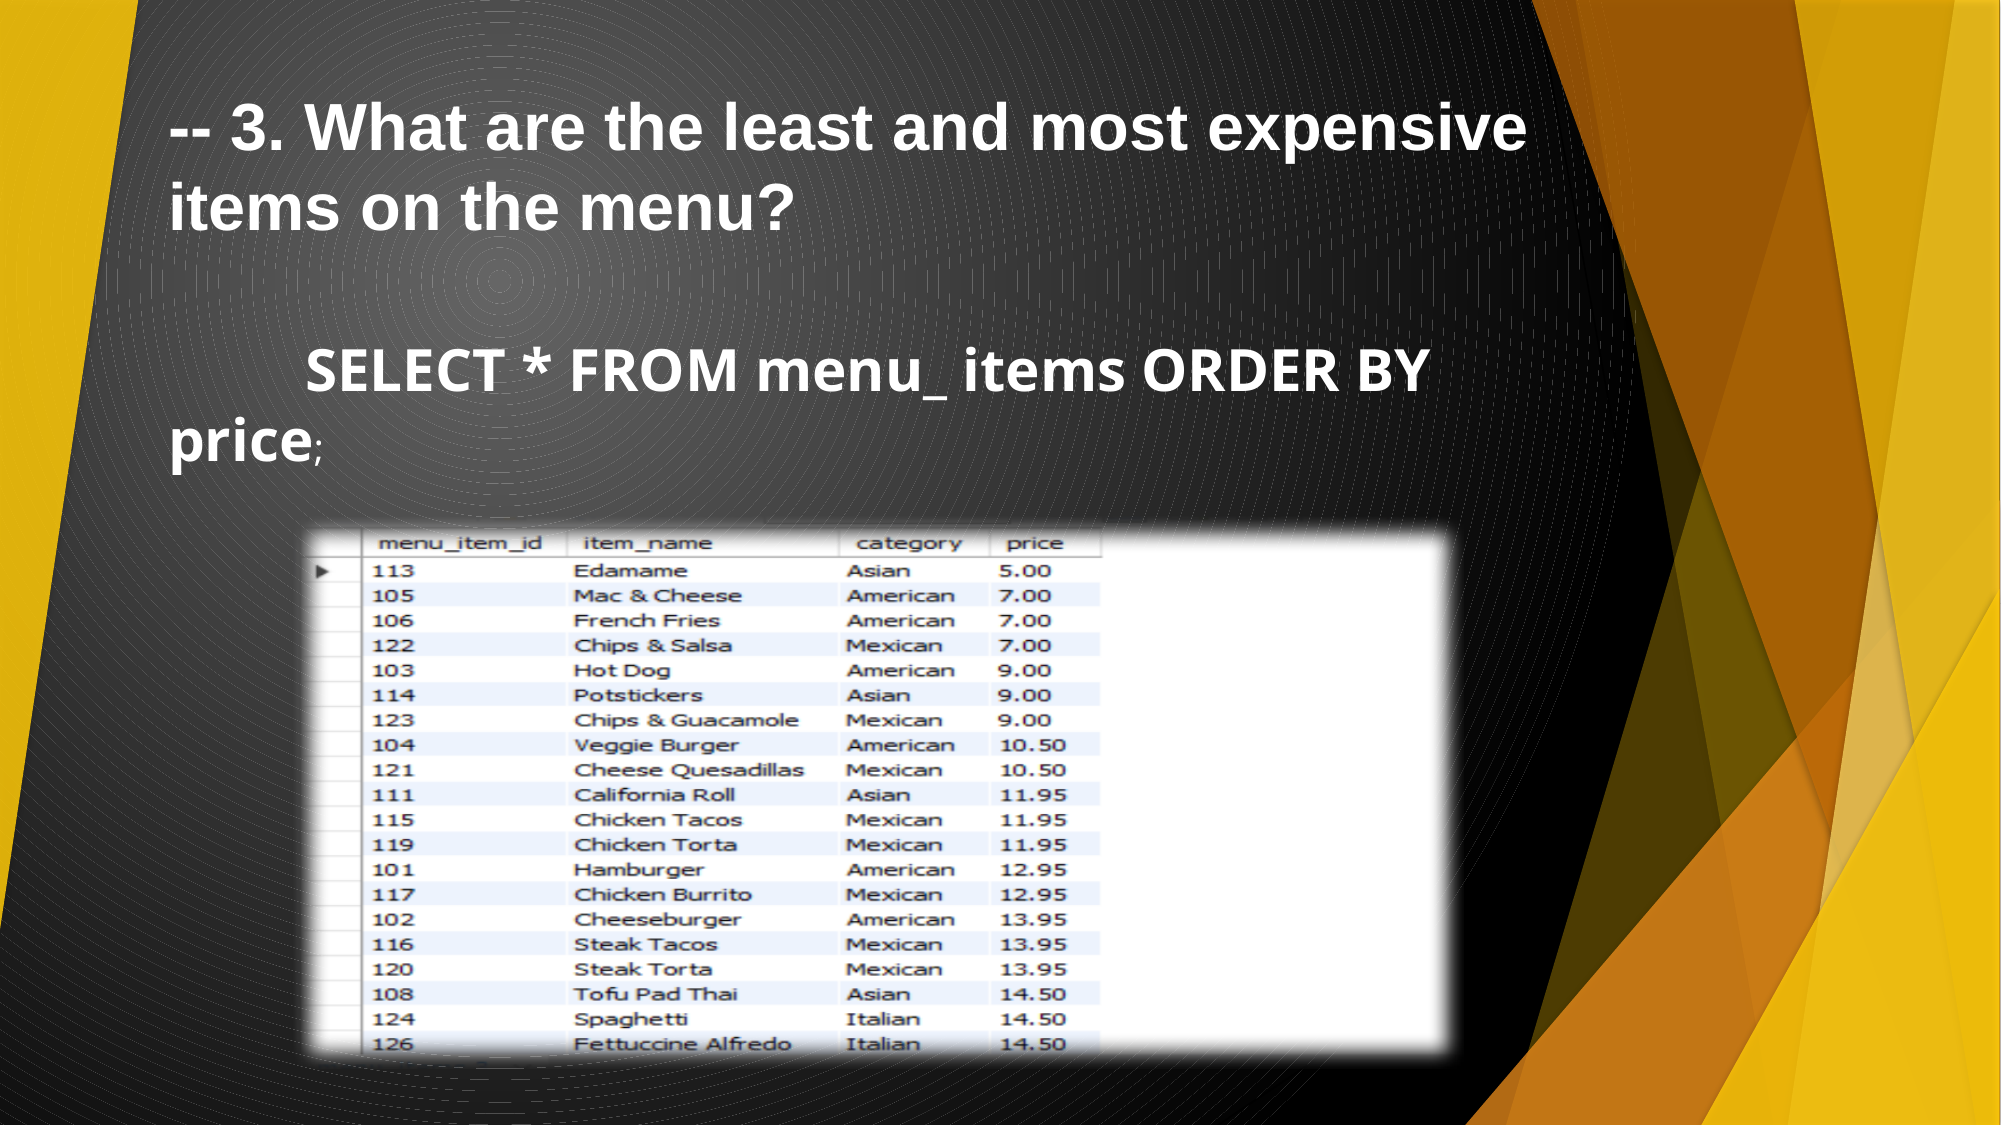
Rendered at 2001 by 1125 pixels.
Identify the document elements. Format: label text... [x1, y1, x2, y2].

picture [292, 516, 1464, 1069]
text_box -- 3. What are the least and most expensive items on the menu? SELECT * FROM menu_ items ORDER BY price; [153, 76, 1603, 481]
